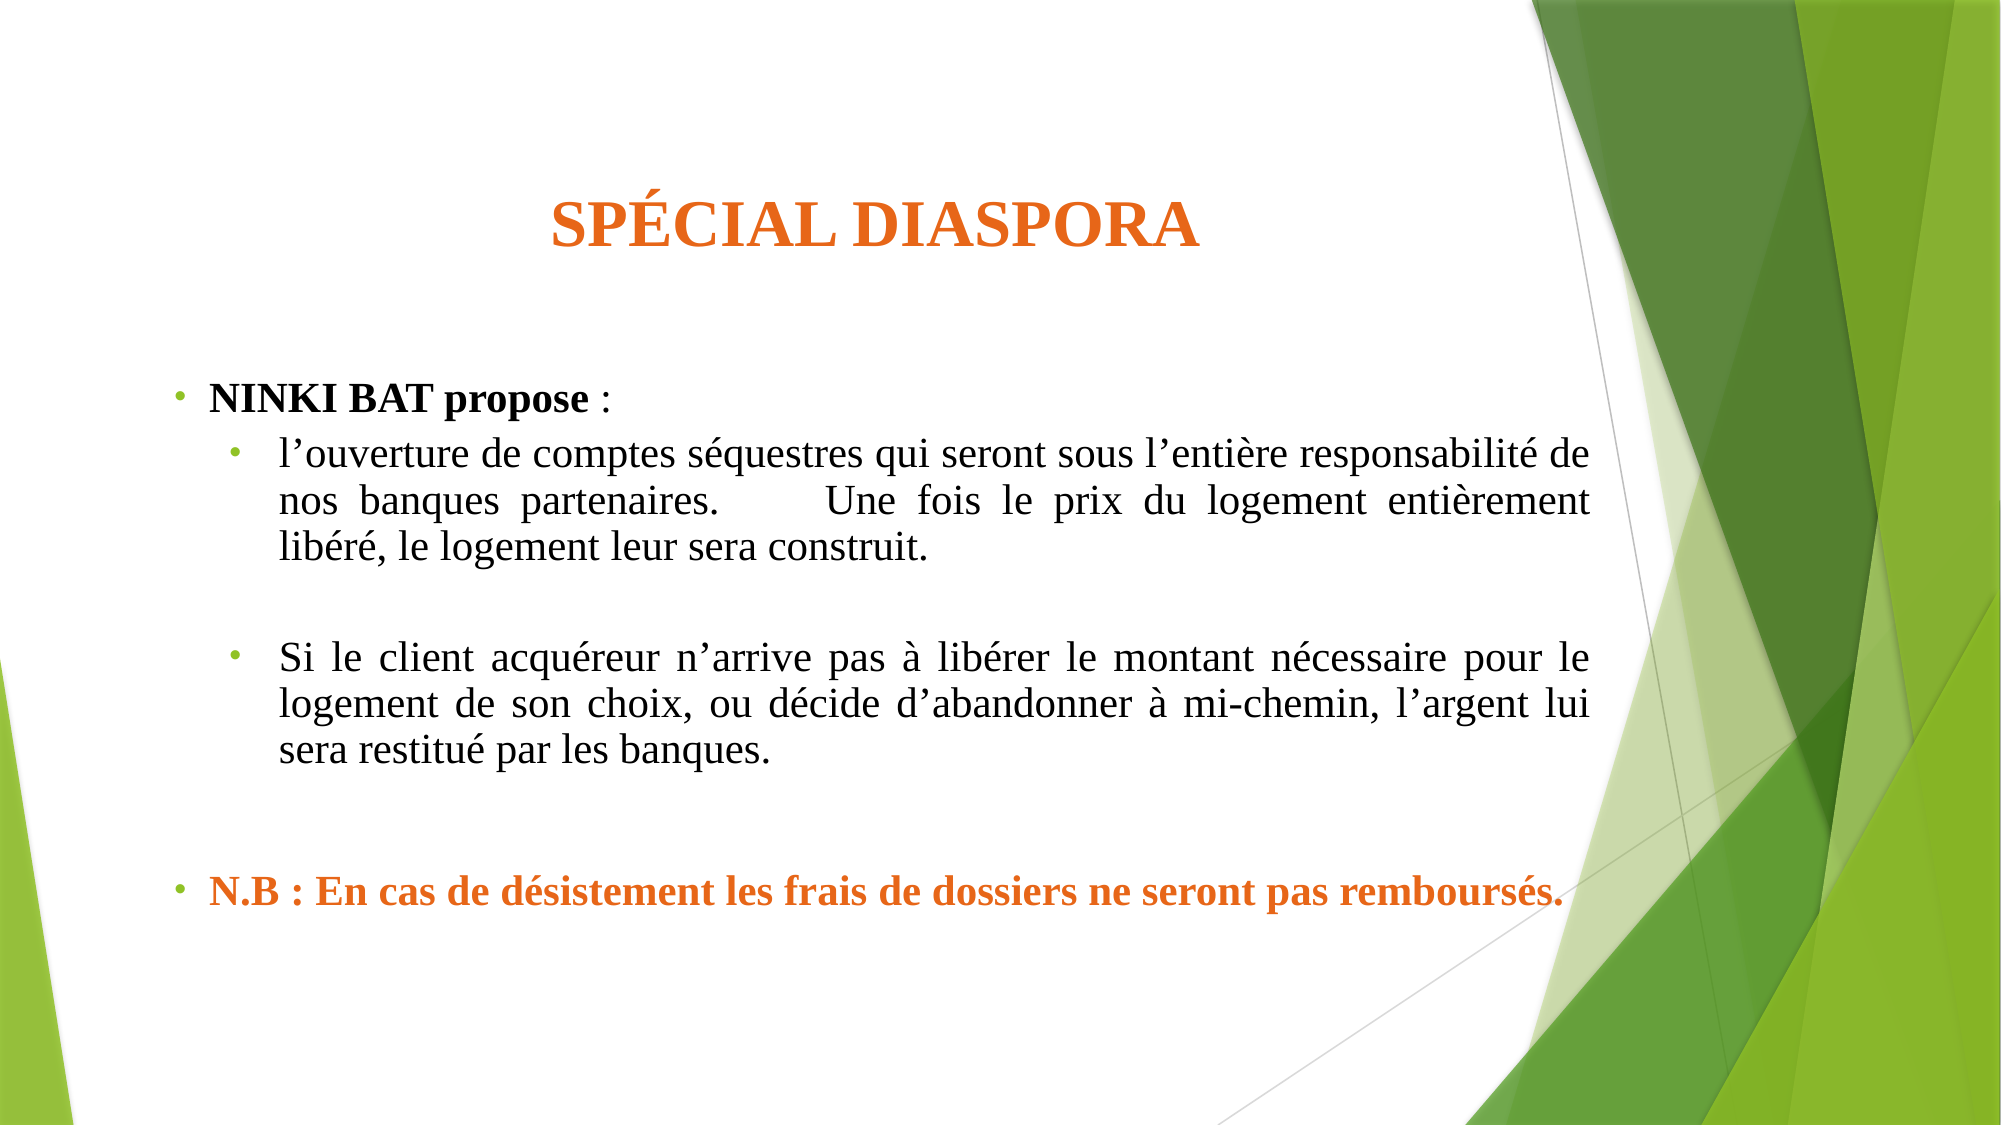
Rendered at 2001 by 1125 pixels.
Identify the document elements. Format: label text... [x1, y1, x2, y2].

title SPÉCIAL DIASPORA [159, 164, 1606, 286]
list NINKI BAT propose : l’ouverture de comptes séquestres qui seront sous l’entière responsabilité de nos banques partenaires. Une fois le prix du logement entièrement libéré, le logement leur sera construit. Si le client acquéreur n’arrive pas à libérer le montant nécessaire pour le logement de son choix, ou décide d’abandonner à mi-chemin, l’argent lui sera restitué par les banques. N.B : En cas de désistement les frais de dossiers ne seront pas remboursés. [159, 367, 1606, 961]
